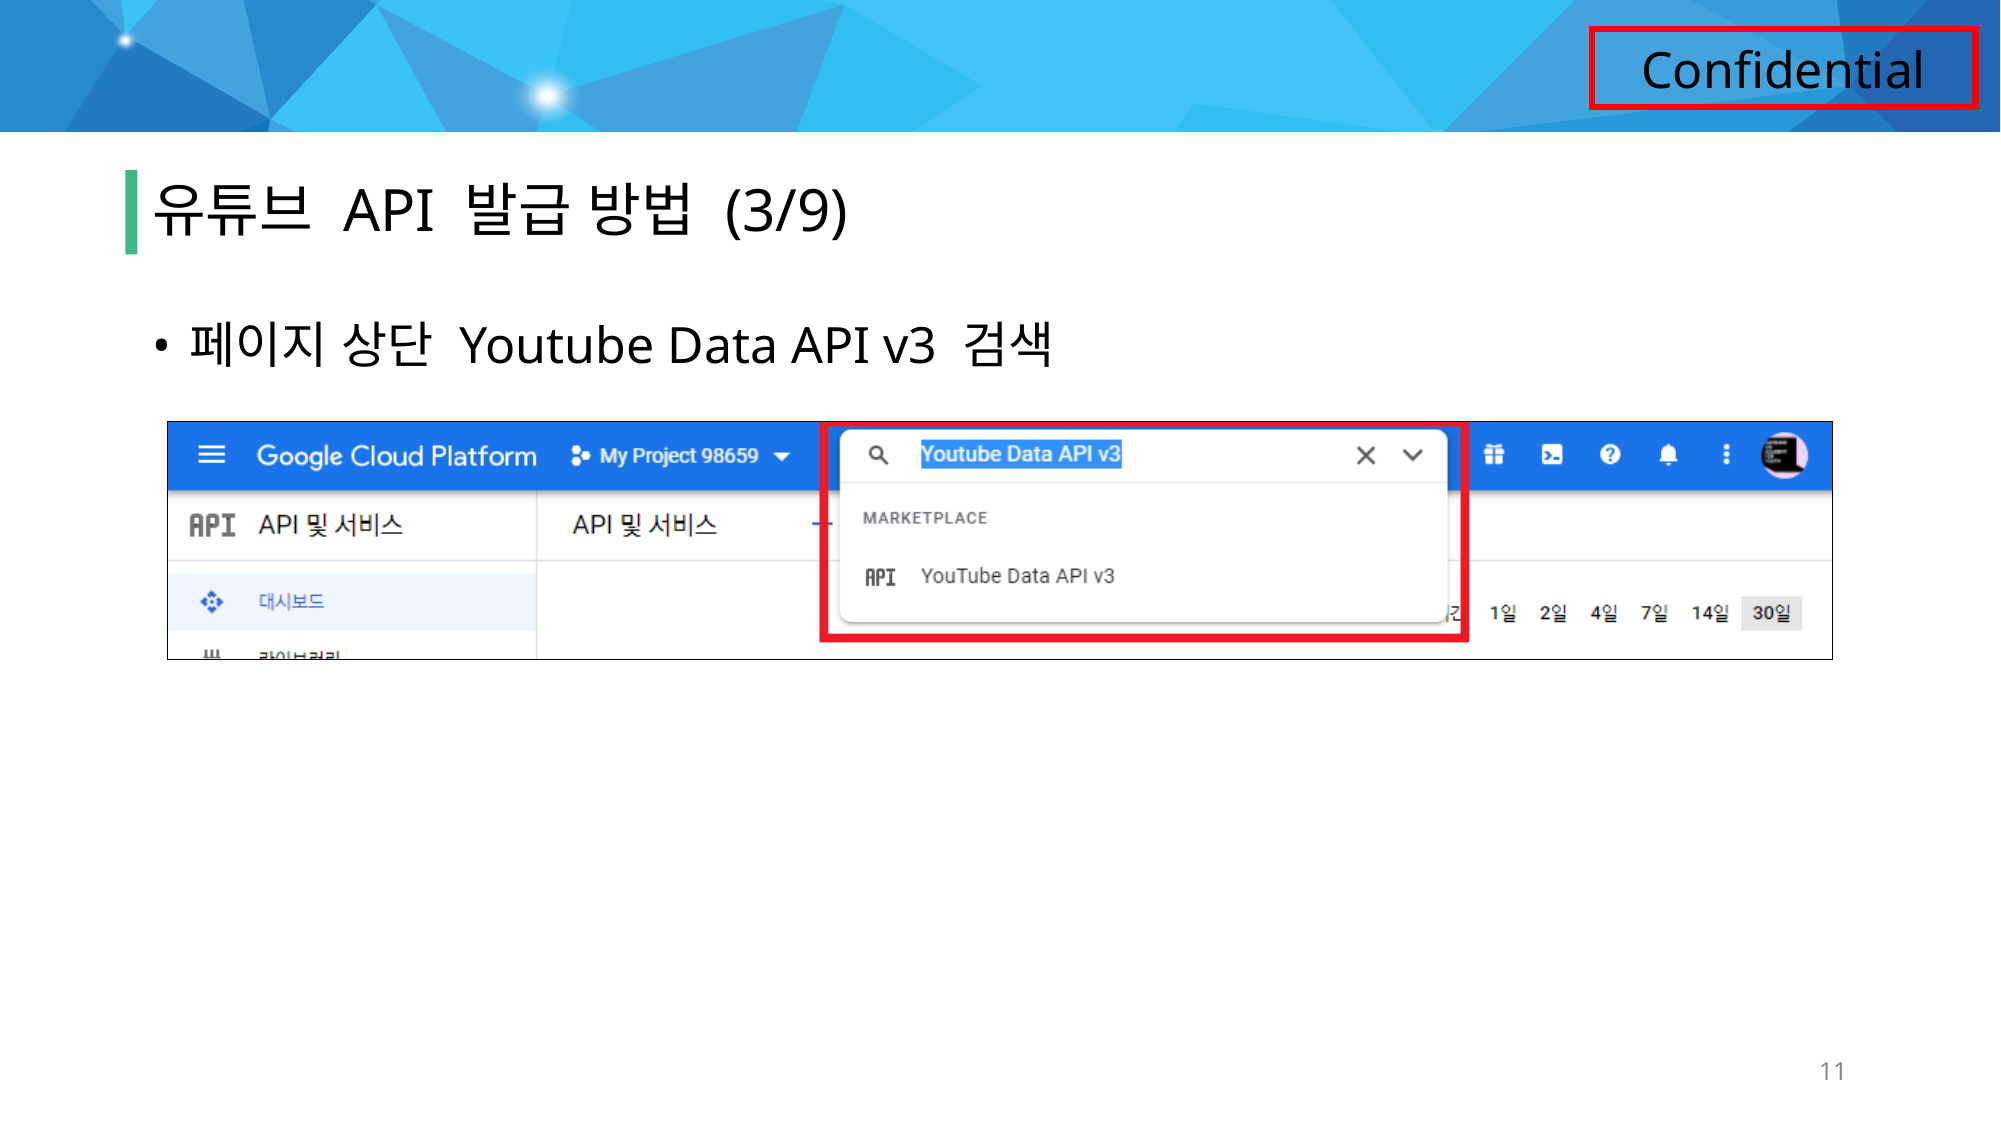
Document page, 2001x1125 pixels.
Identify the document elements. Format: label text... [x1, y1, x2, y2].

picture [0, 0, 2001, 132]
picture [167, 421, 1833, 660]
slide_number 11 [1412, 1042, 1863, 1103]
title 준비사항 [38, 20, 1396, 112]
list 유튜브 API 발급 방법 (3/9) [137, 170, 1879, 255]
list 페이지 상단 Youtube Data API v3 검색 [137, 276, 1897, 1082]
